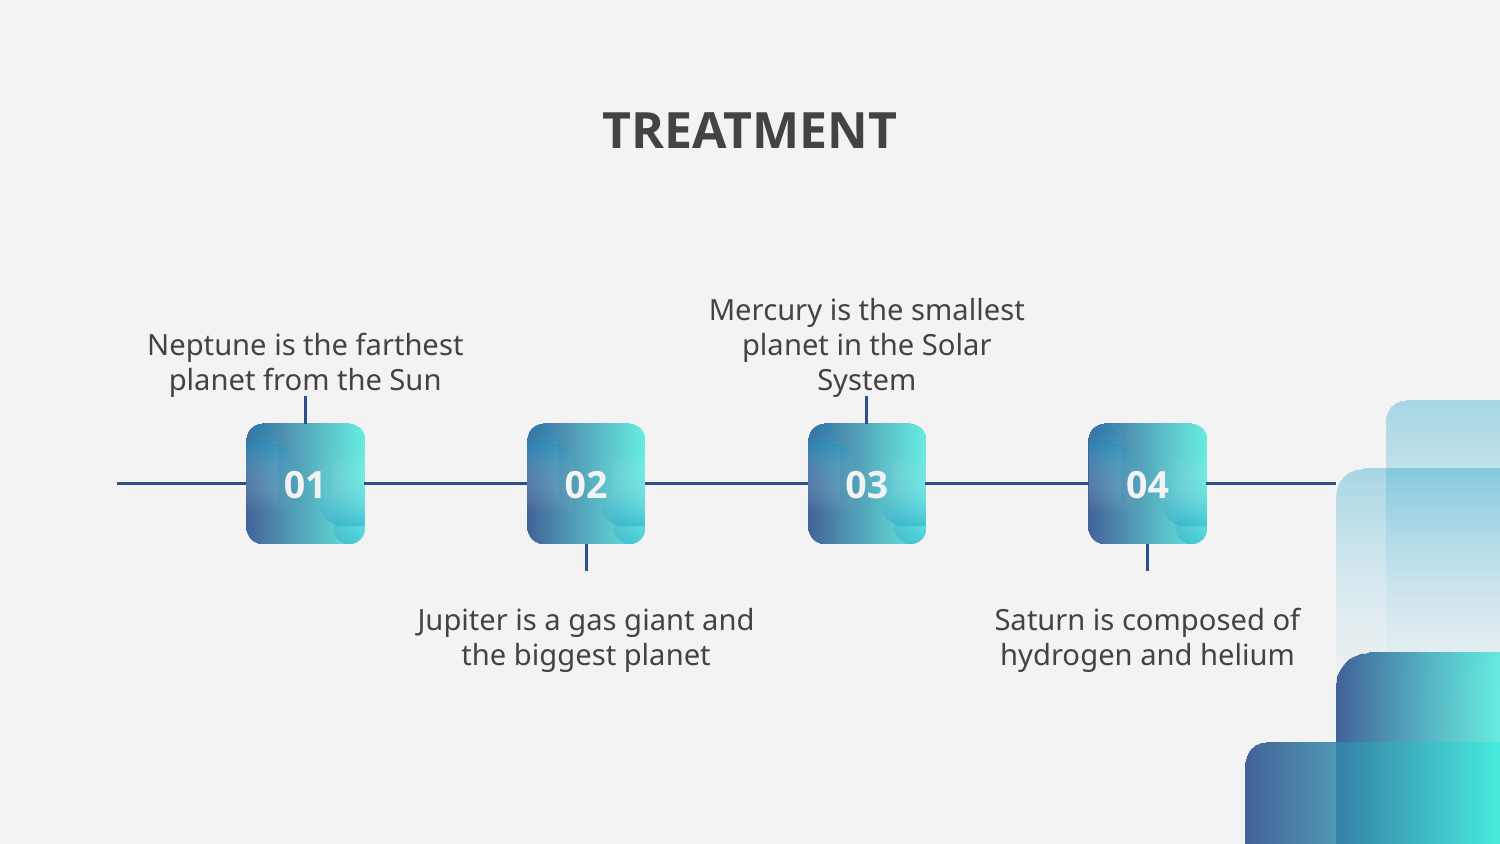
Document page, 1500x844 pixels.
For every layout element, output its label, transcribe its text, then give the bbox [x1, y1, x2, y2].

text_box Saturn is composed of hydrogen and helium [960, 571, 1335, 666]
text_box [807, 423, 926, 545]
text_box Neptune is the farthest planet from the Sun [118, 302, 493, 397]
text_box Mercury is the smallest planet in the Solar System [679, 302, 1055, 397]
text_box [527, 423, 645, 545]
title TREATMENT [118, 83, 1382, 178]
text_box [246, 423, 365, 545]
text_box Jupiter is a gas giant and the biggest planet [398, 571, 774, 666]
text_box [1088, 423, 1207, 545]
